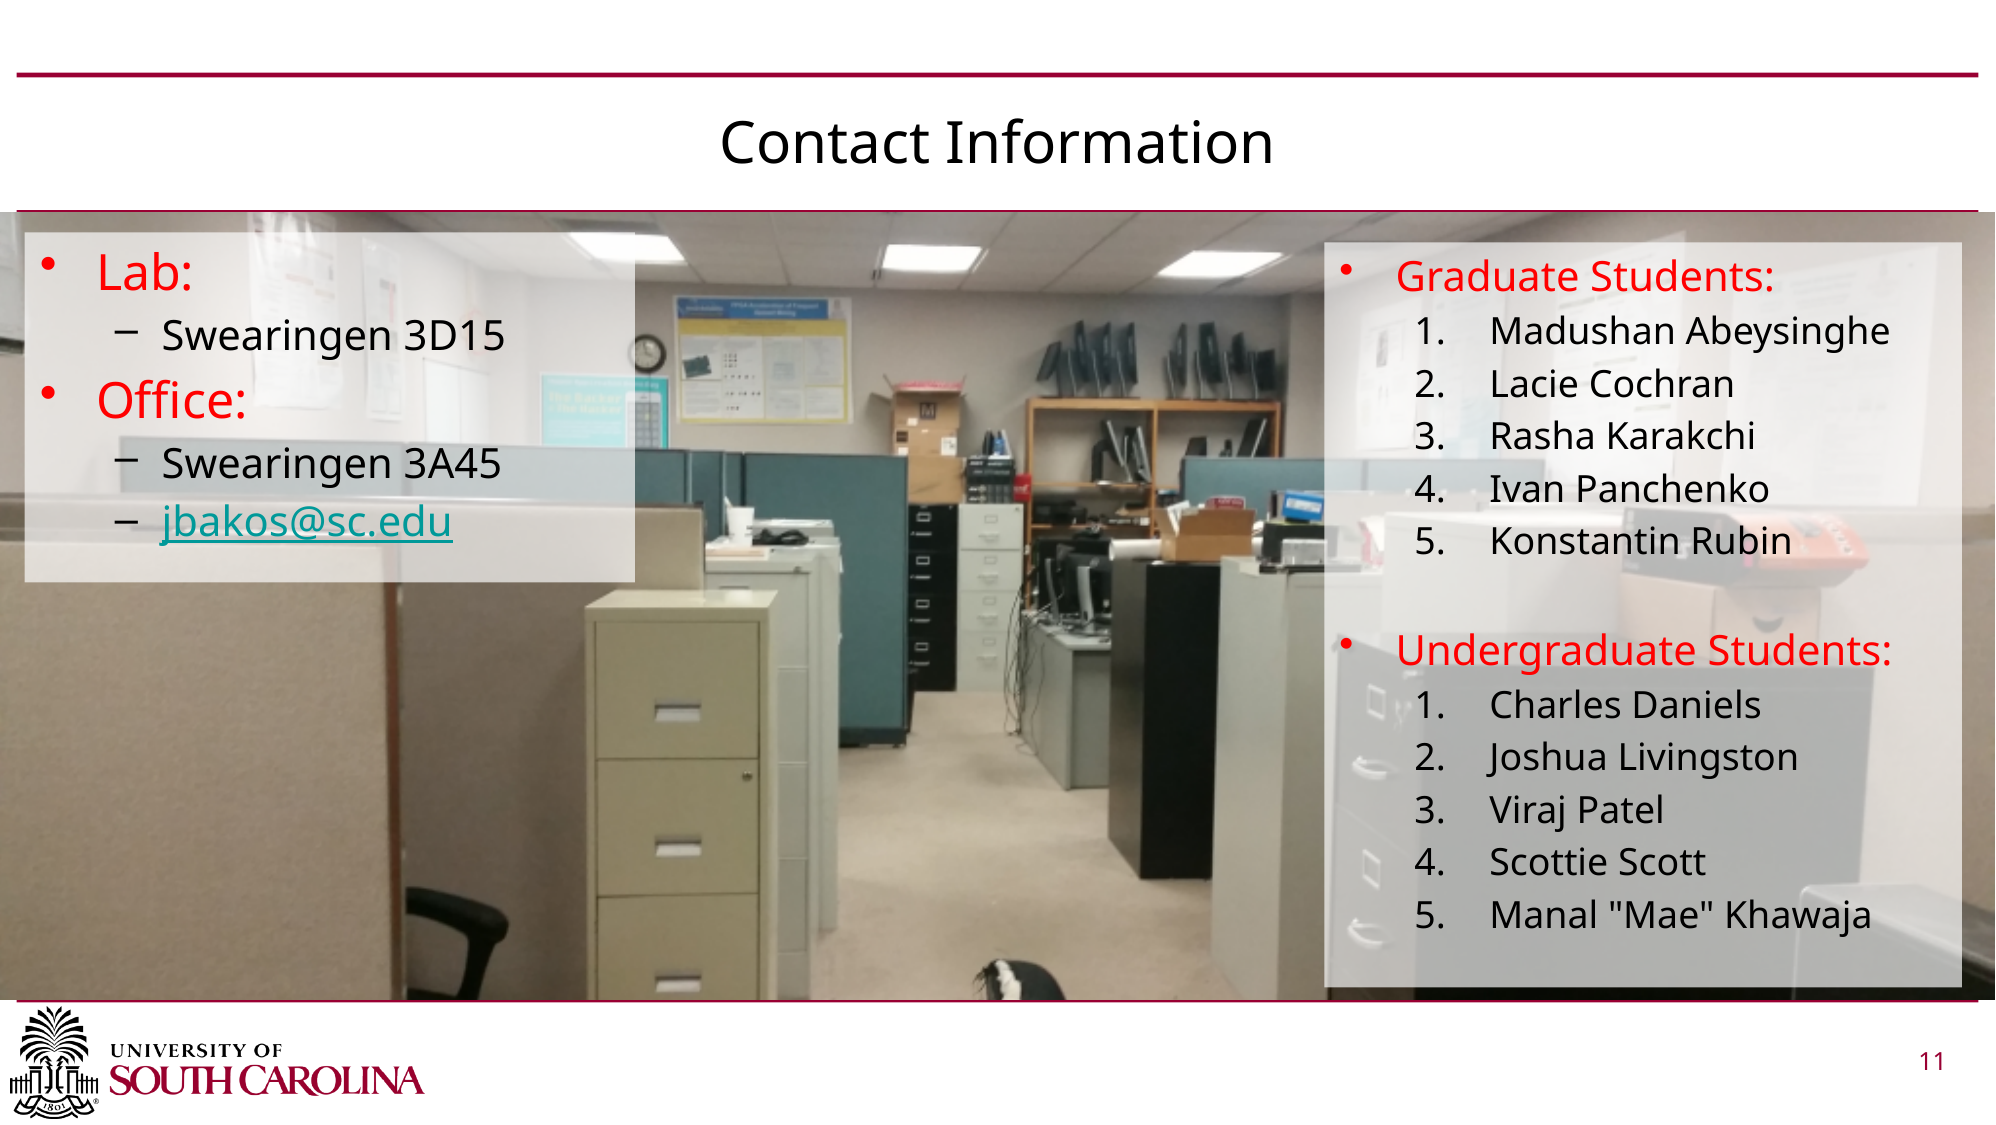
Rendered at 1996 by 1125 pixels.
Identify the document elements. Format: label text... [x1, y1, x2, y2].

picture [10, 1006, 425, 1119]
title Contact Information [99, 74, 1896, 206]
picture [0, 212, 1996, 1001]
slide_number 11 [565, 1037, 1963, 1088]
